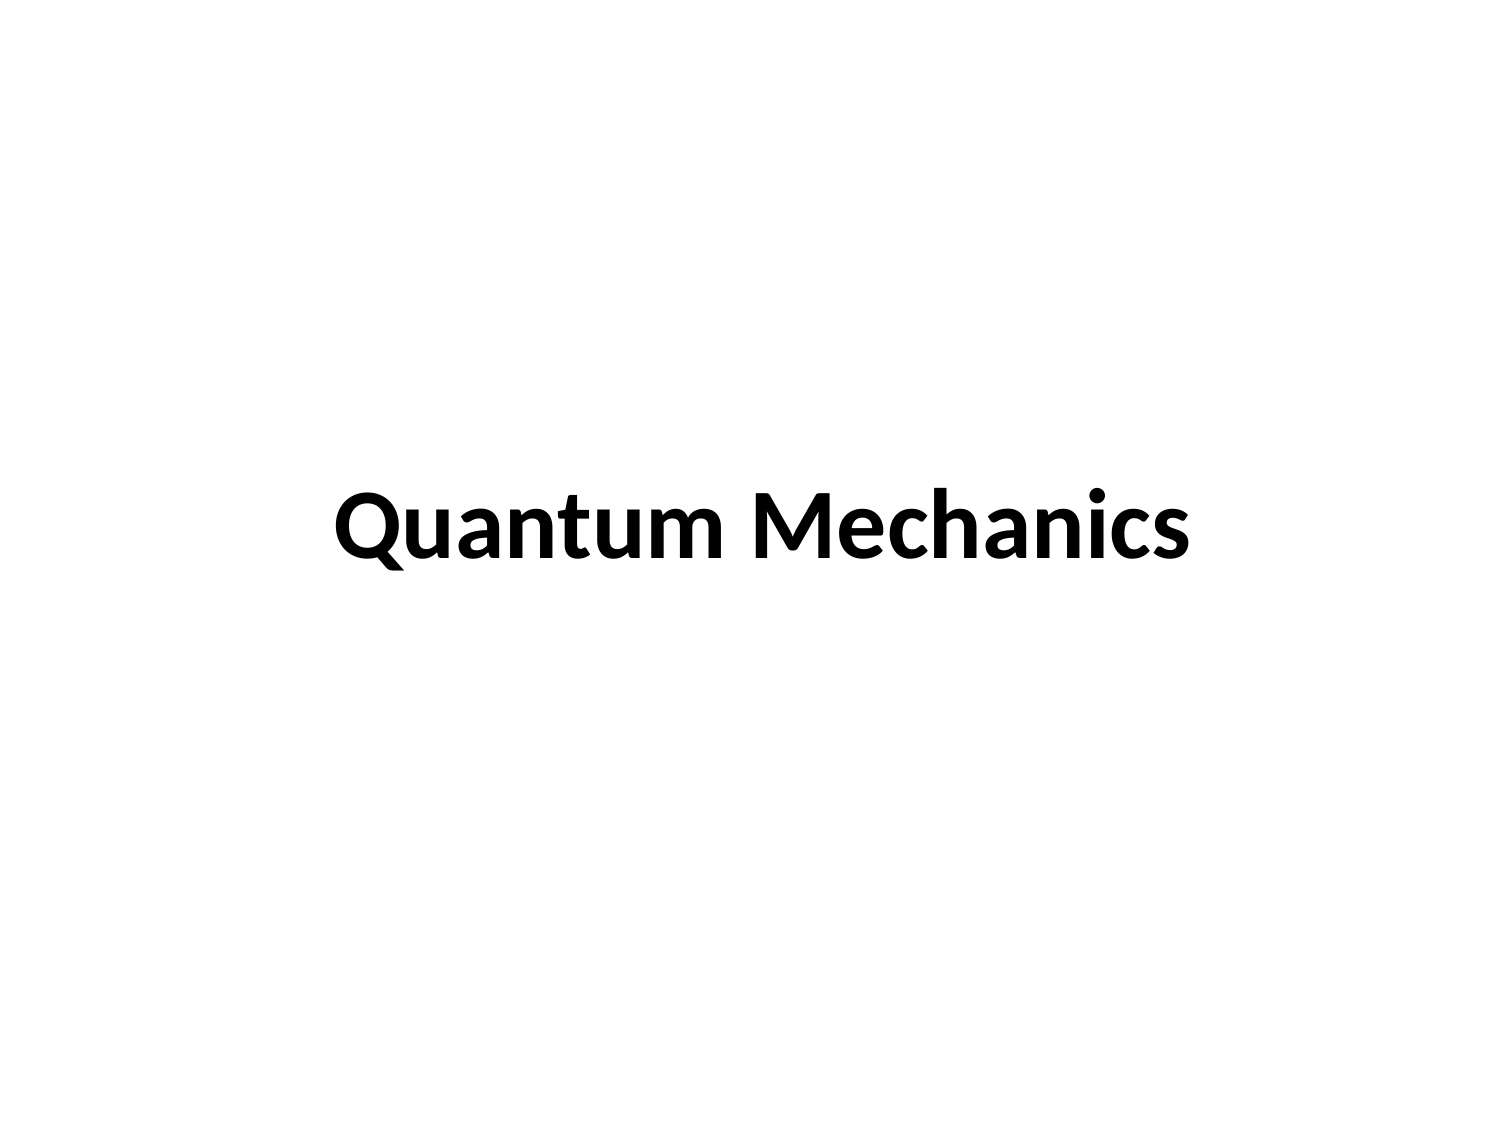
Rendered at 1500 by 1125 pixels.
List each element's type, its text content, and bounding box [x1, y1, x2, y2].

list Quantum Mechanics [54, 451, 1472, 588]
